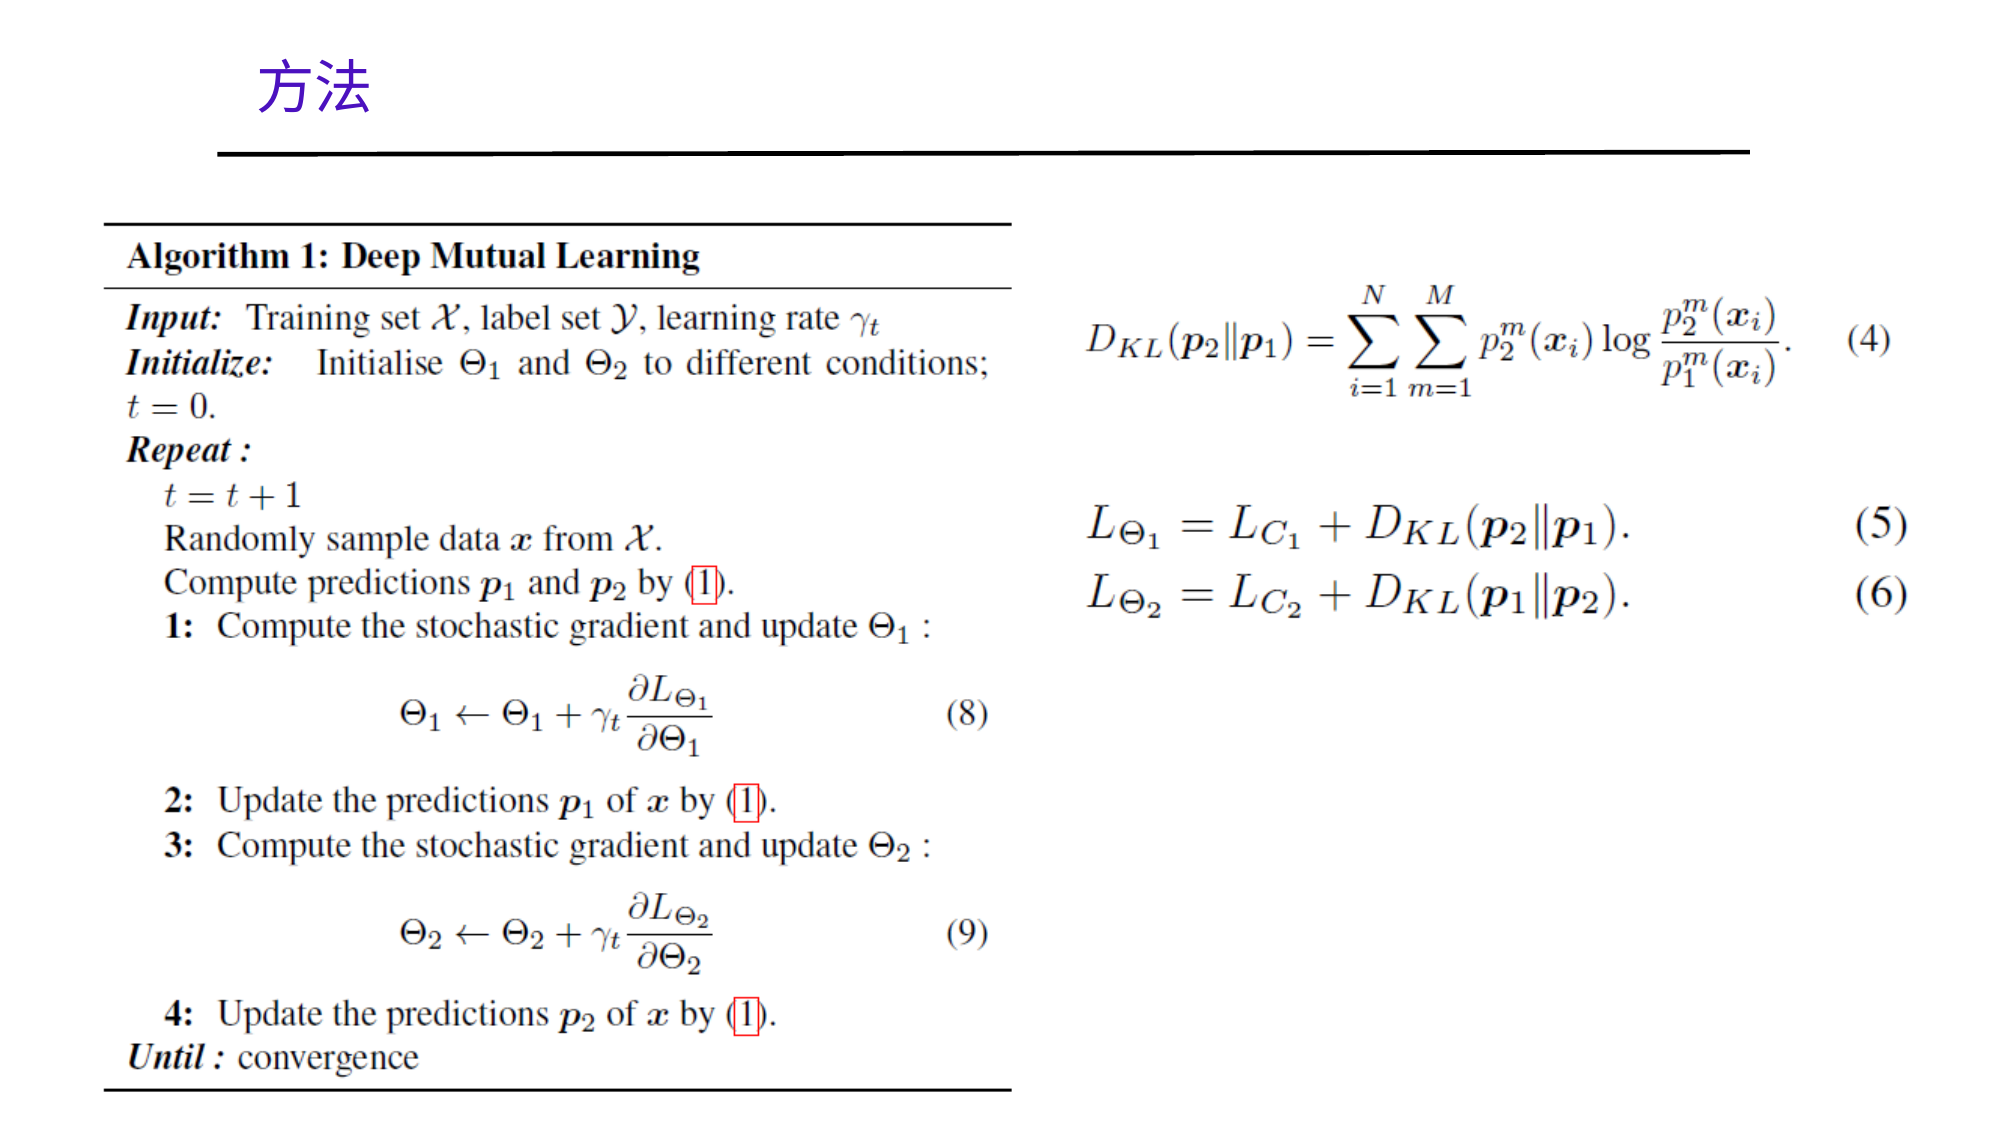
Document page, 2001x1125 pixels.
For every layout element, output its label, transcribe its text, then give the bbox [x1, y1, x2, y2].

picture [38, 160, 1962, 1125]
text_box 方法 [241, 42, 506, 128]
picture [1060, 265, 1906, 425]
